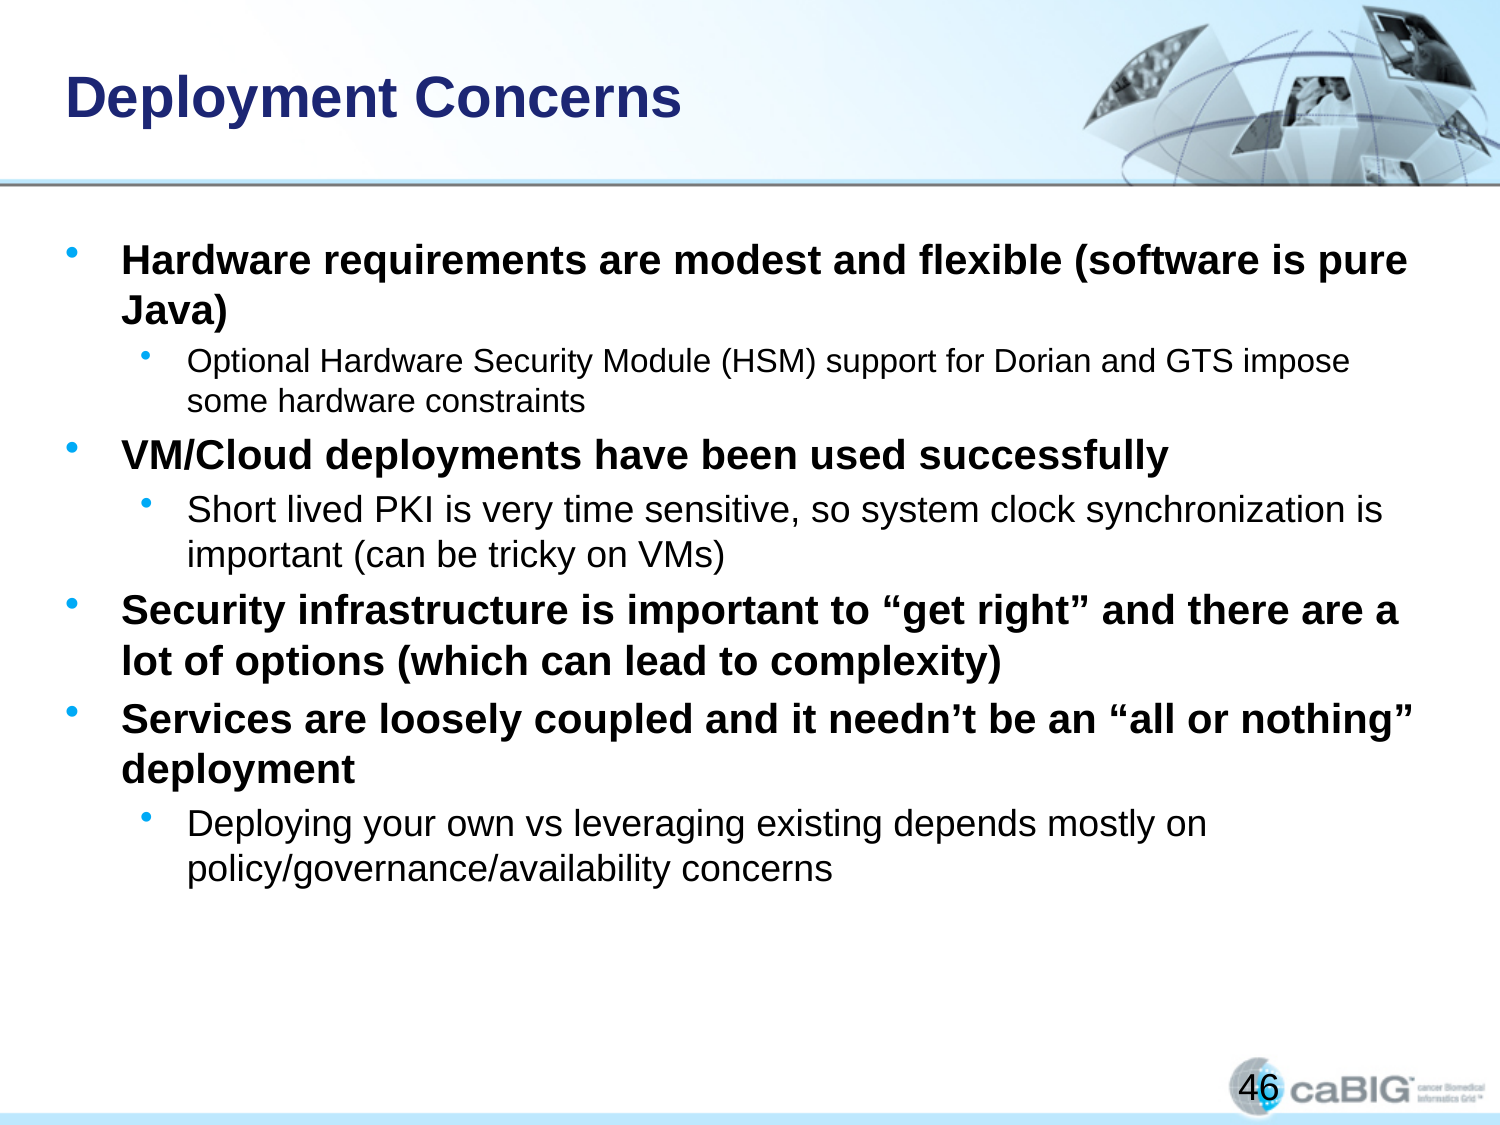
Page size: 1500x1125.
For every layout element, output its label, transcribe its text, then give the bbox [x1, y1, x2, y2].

picture [0, 0, 1500, 1125]
list Hardware requirements are modest and flexible (software is pure Java) Optional Hardware Security Module (HSM) support for Dorian and GTS impose some hardware constraints VM/Cloud deployments have been used successfully Short lived PKI is very time sensitive, so system clock synchronization is important (can be tricky on VMs) Security infrastructure is important to “get right” and there are a lot of options (which can lead to complexity) Services are loosely coupled and it needn’t be an “all or nothing” deployment Deploying your own vs leveraging existing depends mostly on policy/governance/availability concerns [49, 224, 1438, 1038]
title Deployment Concerns [49, 0, 1176, 188]
